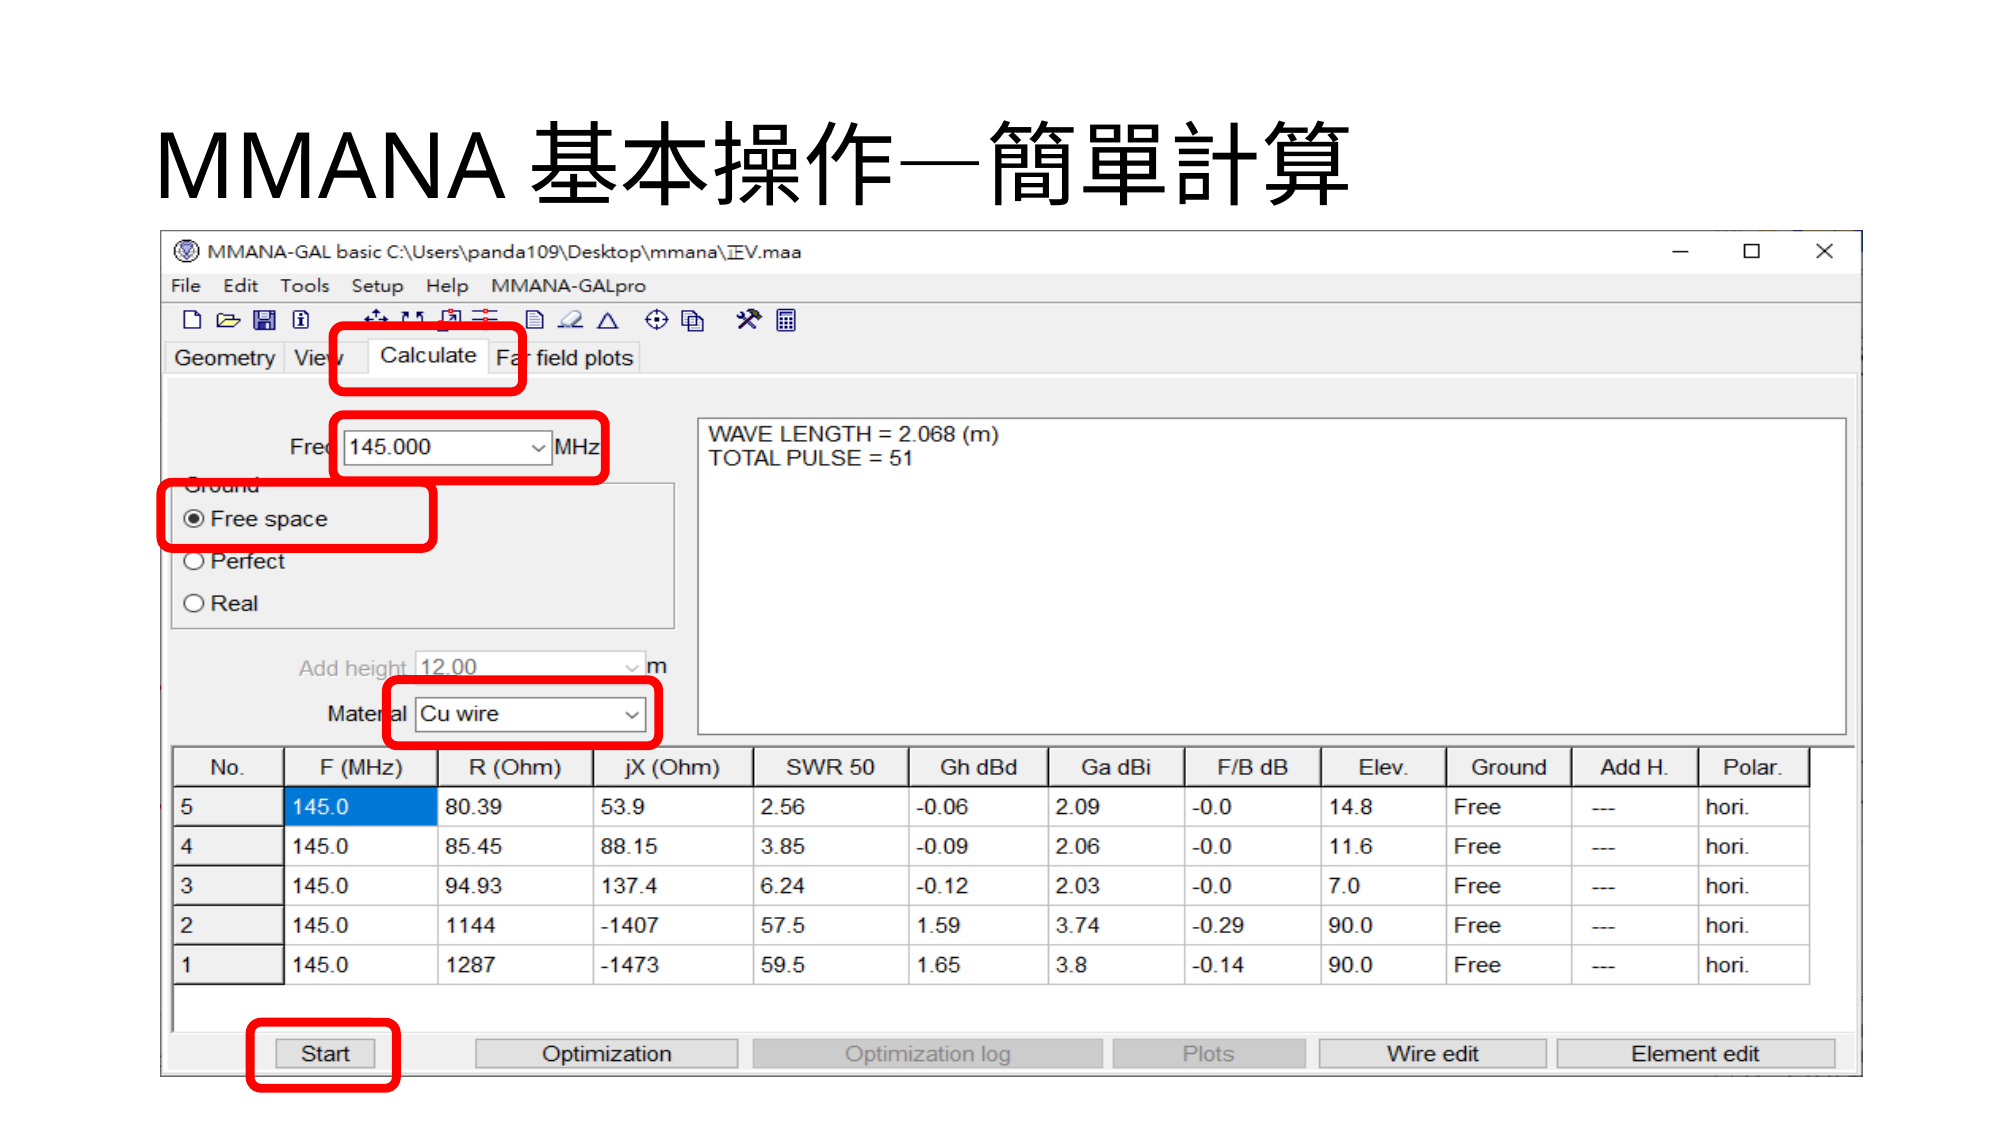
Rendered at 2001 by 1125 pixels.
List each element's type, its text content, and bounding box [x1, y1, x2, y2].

picture [160, 230, 1863, 1077]
title MMANA基本操作—簡單計算 [137, 59, 1863, 278]
text_box [249, 1077, 398, 1090]
